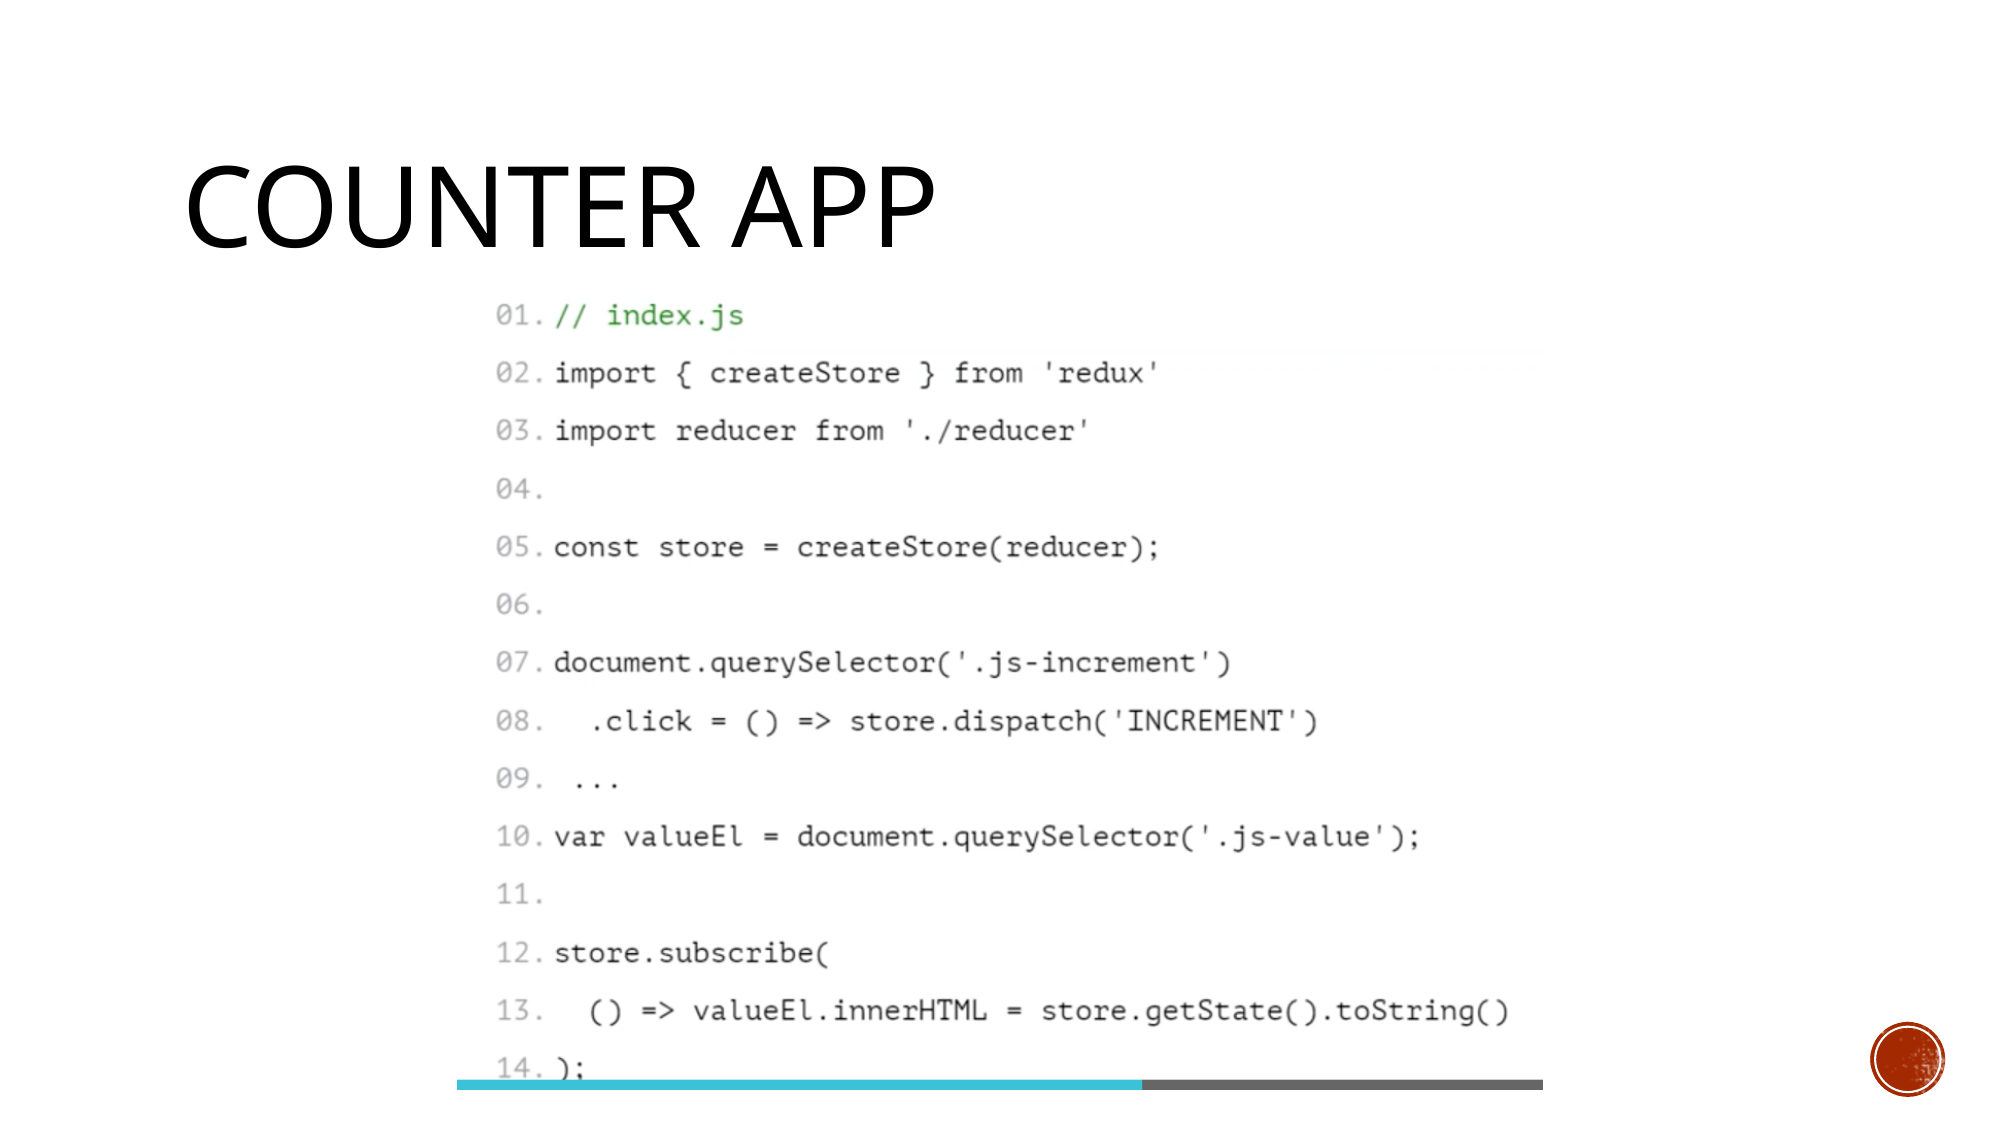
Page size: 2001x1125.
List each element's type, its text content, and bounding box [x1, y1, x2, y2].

title Counter app [174, 78, 1826, 344]
picture [1870, 1021, 1946, 1097]
picture [457, 269, 1544, 1090]
